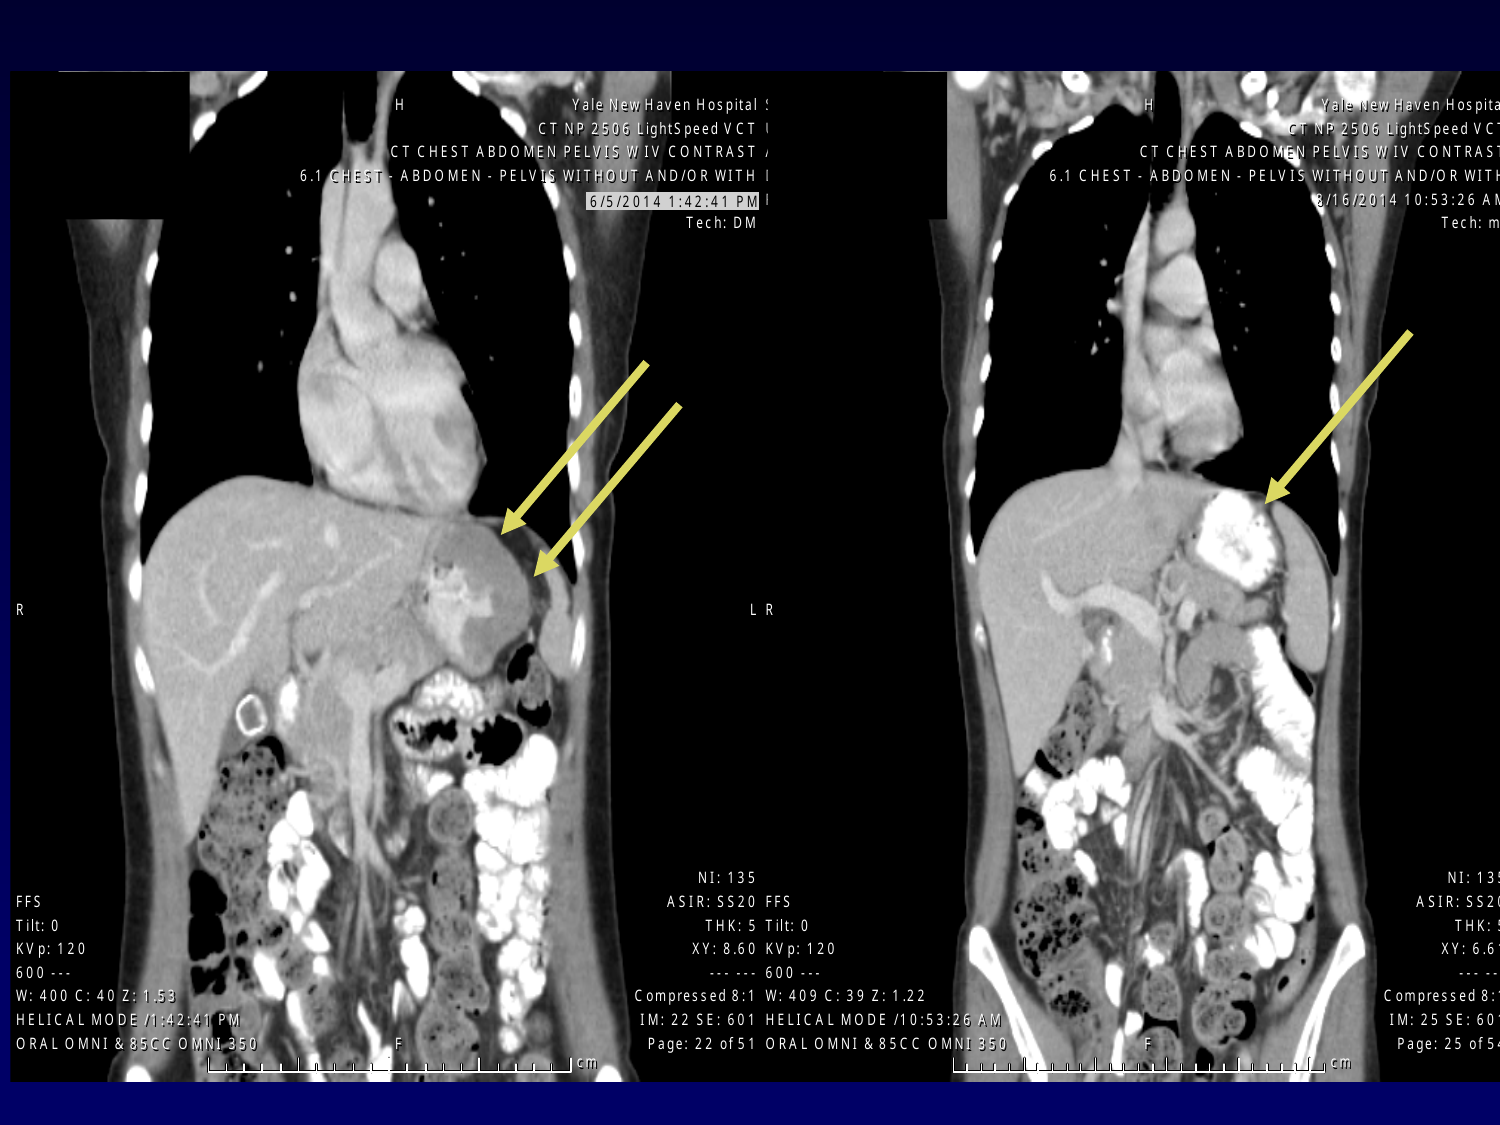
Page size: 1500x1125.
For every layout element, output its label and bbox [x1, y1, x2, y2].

picture [10, 71, 1500, 1082]
text_box [533, 404, 680, 577]
text_box [1264, 331, 1411, 505]
text_box [500, 362, 647, 536]
